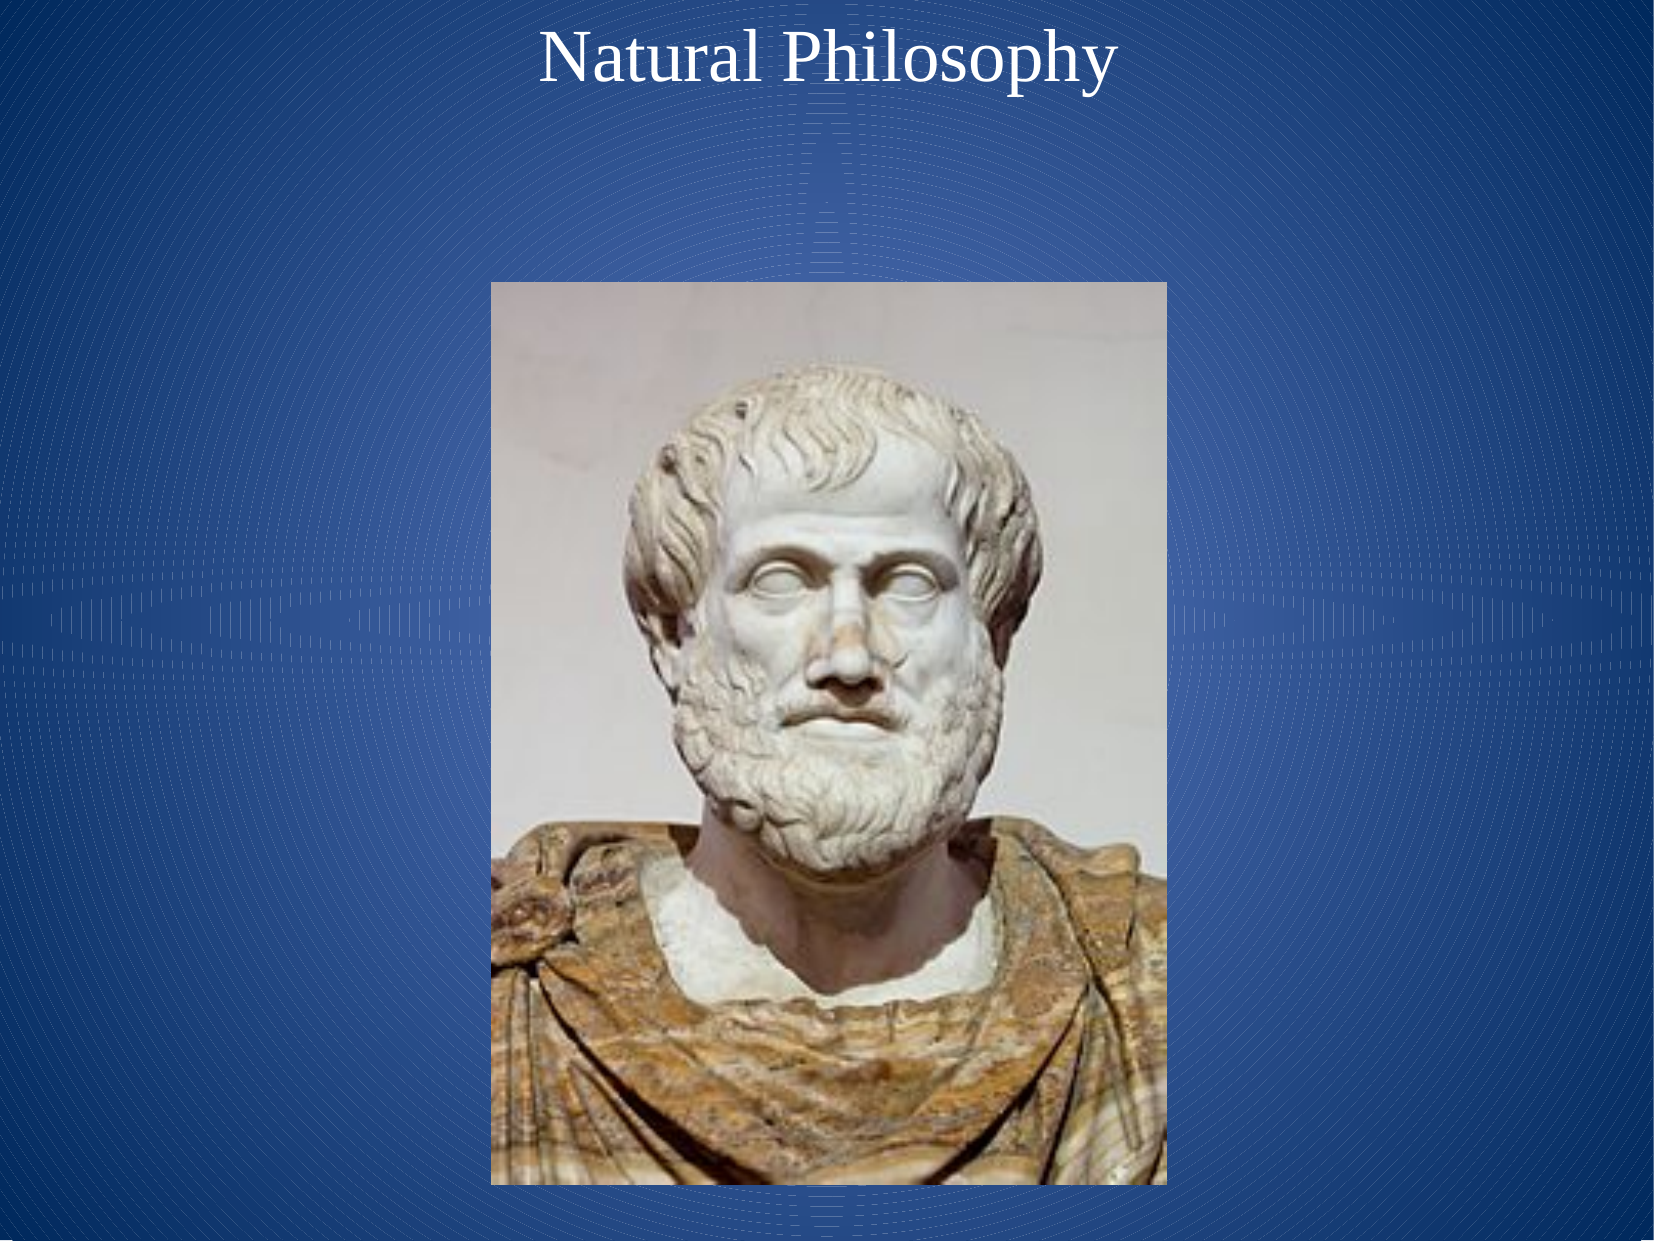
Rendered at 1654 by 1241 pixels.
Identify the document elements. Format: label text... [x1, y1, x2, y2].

picture [490, 282, 1167, 1185]
text_box Natural Philosophy [2, 0, 1654, 170]
